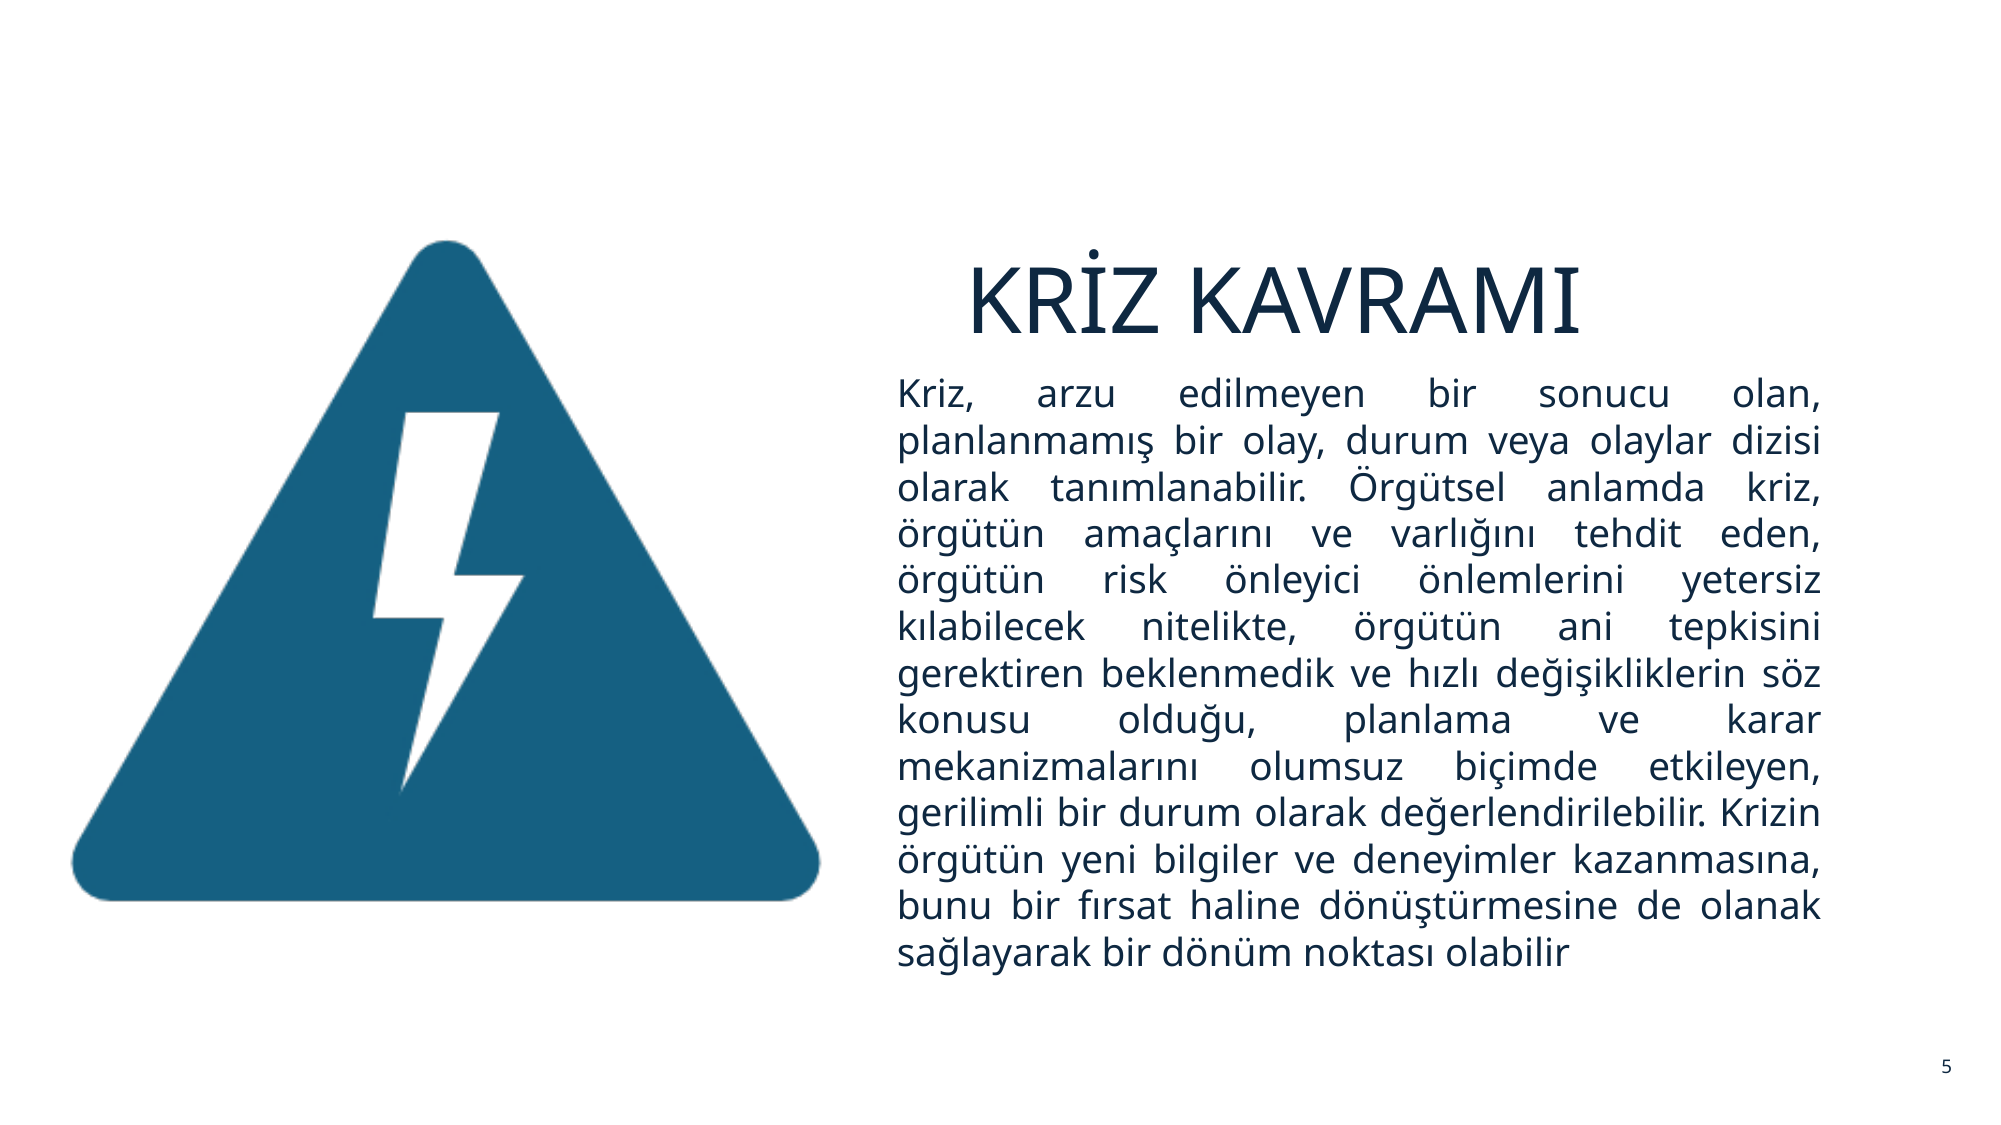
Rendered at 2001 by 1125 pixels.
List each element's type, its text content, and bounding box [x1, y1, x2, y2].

title KRİZ KAVRAMI [950, 120, 1838, 361]
slide_number 5 [1836, 1037, 1968, 1098]
list Kriz, arzu edilmeyen bir sonucu olan, planlanmamış bir olay, durum veya olaylar dizisi olarak tanımlanabilir. Örgütsel anlamda kriz, örgütün amaçlarını ve varlığını tehdit eden, örgütün risk önleyici önlemlerini yetersiz kılabilecek nitelikte, örgütün ani tepkisini gerektiren beklenmedik ve hızlı değişikliklerin söz konusu olduğu, planlama ve karar mekanizmalarını olumsuz biçimde etkileyen, gerilimli bir durum olarak değerlendirilebilir. Krizin örgütün yeni bilgiler ve deneyimler kazanmasına, bunu bir fırsat haline dönüştürmesine de olanak sağlayarak bir dönüm noktası olabilir [881, 361, 1838, 1025]
picture [35, 159, 858, 983]
